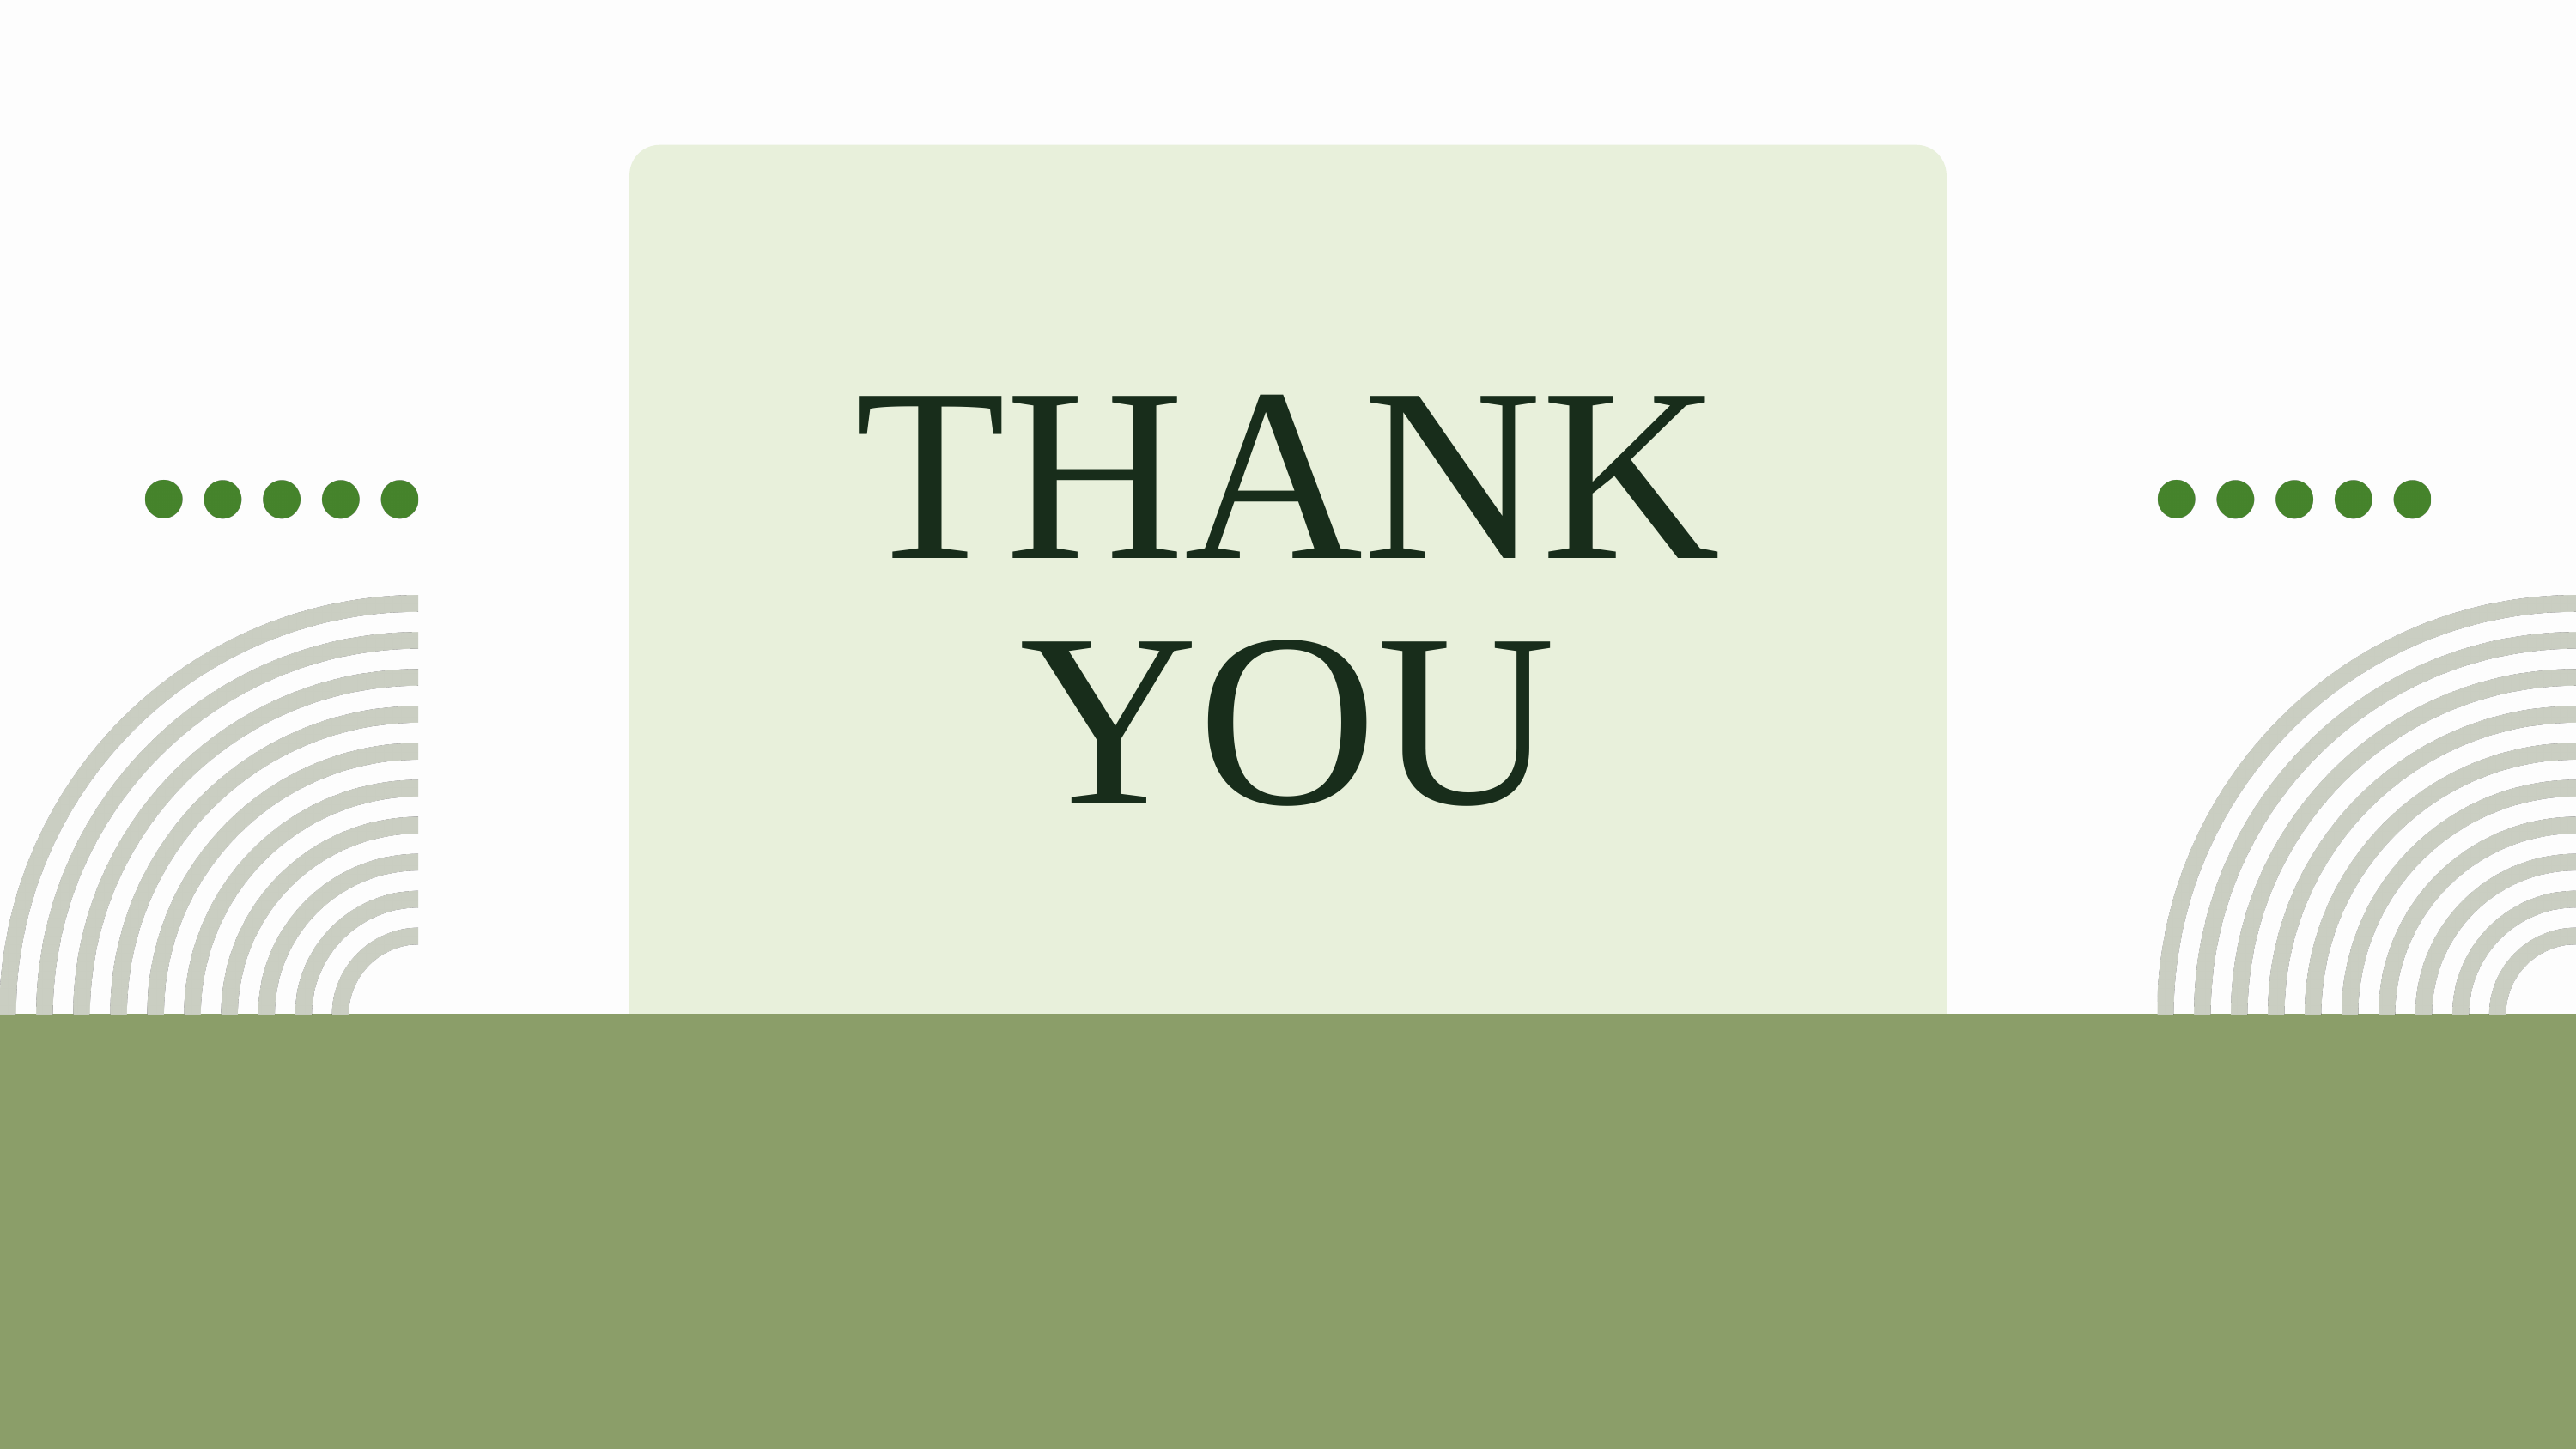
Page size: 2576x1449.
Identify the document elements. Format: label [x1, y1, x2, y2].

text_box [2157, 478, 2432, 520]
text_box [144, 478, 419, 520]
text_box [629, 144, 1947, 1013]
text_box [0, 1014, 2576, 1449]
text_box [0, 595, 419, 1014]
text_box [2157, 595, 2576, 1014]
